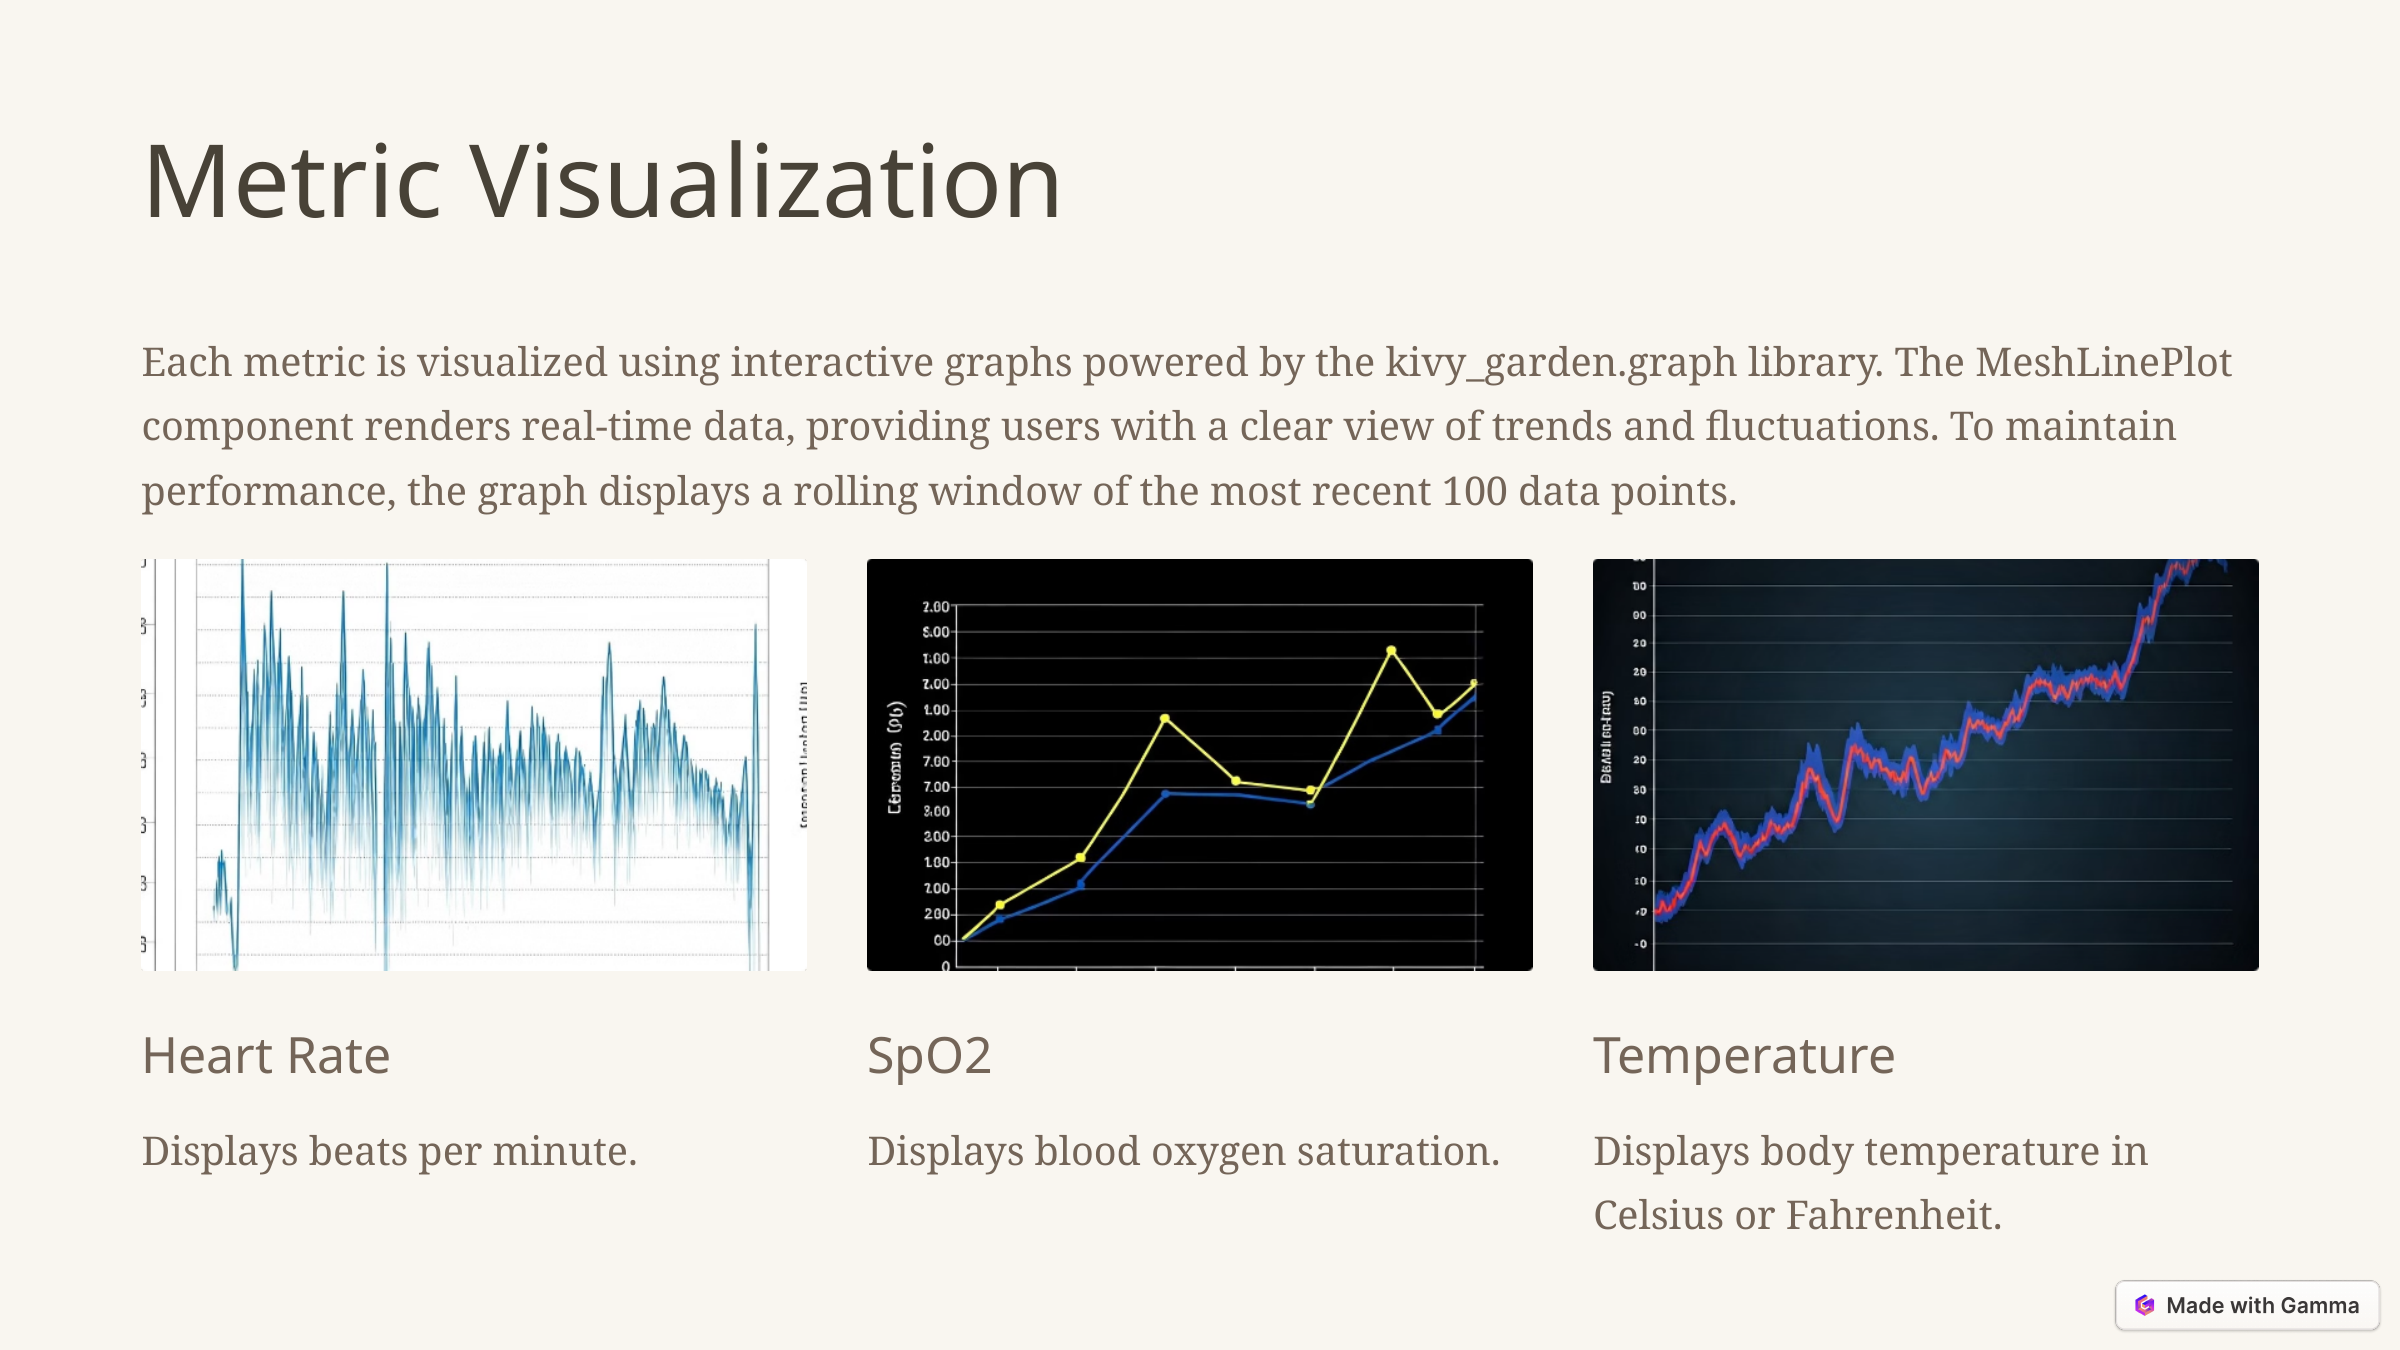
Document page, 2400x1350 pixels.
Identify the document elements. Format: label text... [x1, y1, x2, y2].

picture [2106, 1271, 2389, 1339]
text_box SpO2 [867, 1020, 1374, 1085]
text_box Displays body temperature in Celsius or Fahrenheit. [1593, 1108, 2259, 1239]
text_box Heart Rate [141, 1020, 648, 1085]
text_box Each metric is visualized using interactive graphs powered by the kivy_garden.graph library. The MeshLinePlot component renders real-time data, providing users with a clear view of trends and fluctuations. To maintain performance, the graph displays a rolling window of the most recent 100 data points. [141, 319, 2259, 514]
text_box Displays beats per minute. [141, 1108, 807, 1174]
picture [141, 559, 807, 971]
text_box Displays blood oxygen saturation. [867, 1108, 1533, 1174]
text_box Metric Visualization [141, 111, 1155, 239]
picture [867, 559, 1533, 971]
text_box Temperature [1593, 1020, 2100, 1085]
picture [1593, 559, 2259, 971]
